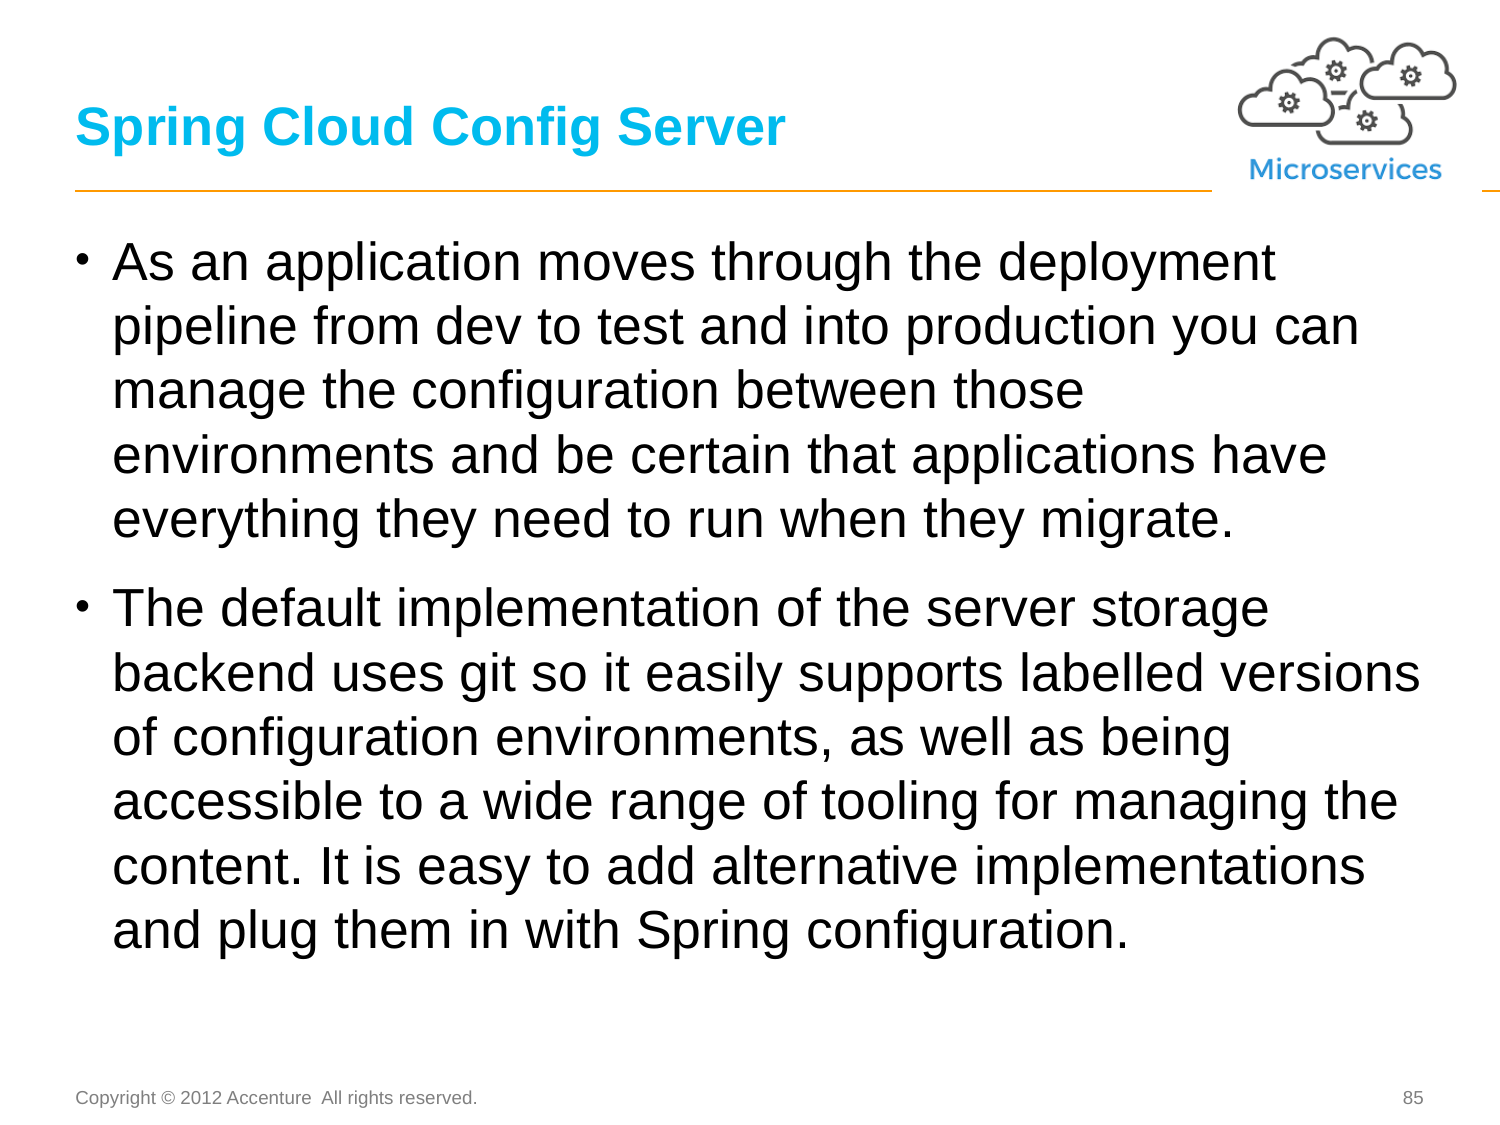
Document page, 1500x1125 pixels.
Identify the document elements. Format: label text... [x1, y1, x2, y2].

picture [1212, 1, 1482, 203]
list As an application moves through the deployment pipeline from dev to test and into production you can manage the configuration between those environments and be certain that applications have everything they need to run when they migrate. The default implementation of the server storage backend uses git so it easily supports labelled versions of configuration environments, as well as being accessible to a wide range of tooling for managing the content. It is easy to add alternative implementations and plug them in with Spring configuration. [75, 226, 1425, 1018]
title Spring Cloud Config Server [75, 27, 1422, 157]
